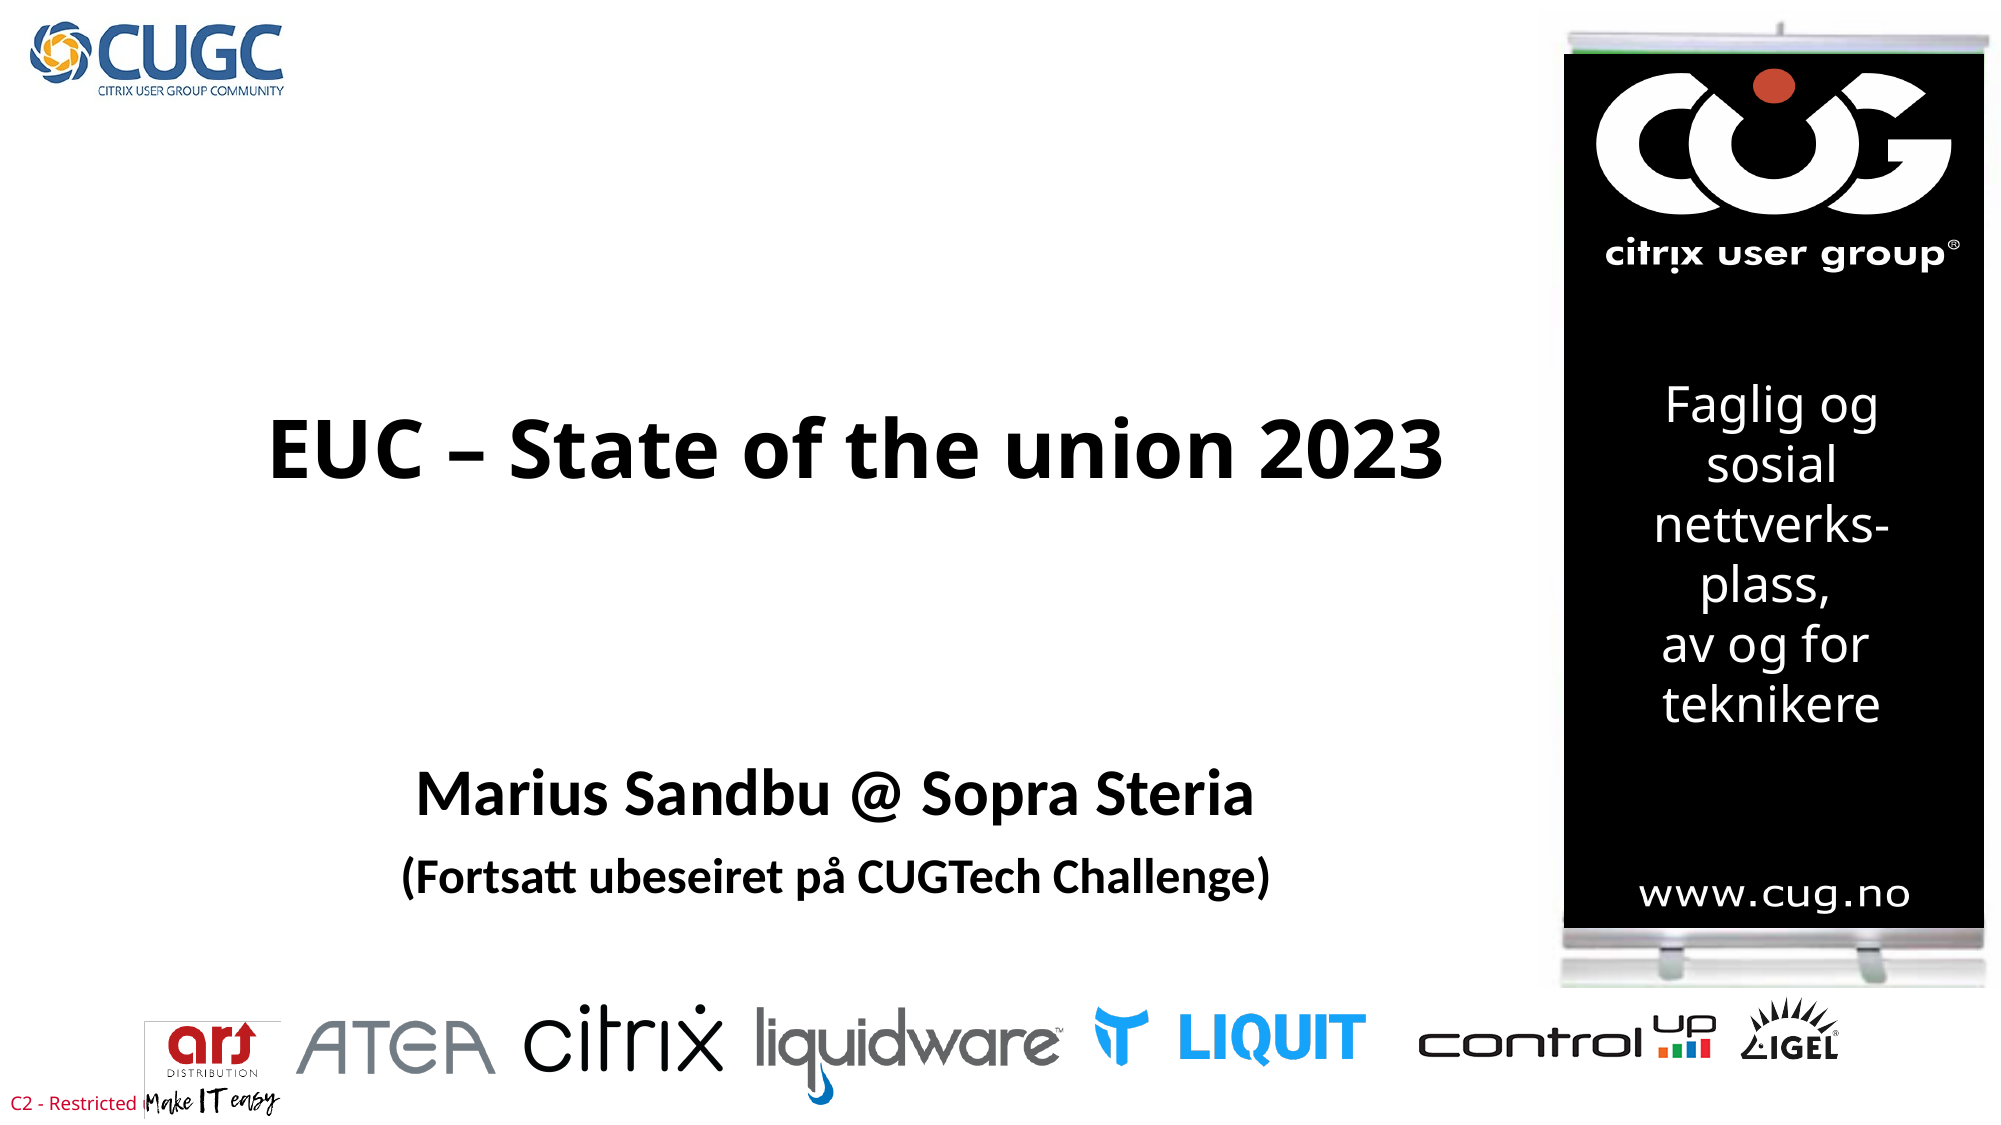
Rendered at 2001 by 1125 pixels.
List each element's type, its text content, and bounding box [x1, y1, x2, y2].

picture [753, 1007, 1067, 1107]
picture [1419, 10, 2001, 1117]
picture [21, 15, 285, 101]
picture [96, 1020, 496, 1119]
title EUC – State of the union 2023 [243, 309, 1469, 602]
picture [1095, 1007, 1366, 1068]
picture [524, 1007, 725, 1076]
picture [1737, 990, 1842, 1076]
subtitle Marius Sandbu @ Sopra Steria (Fortsatt ubeseiret på CUGTech Challenge) [249, 750, 1423, 1007]
